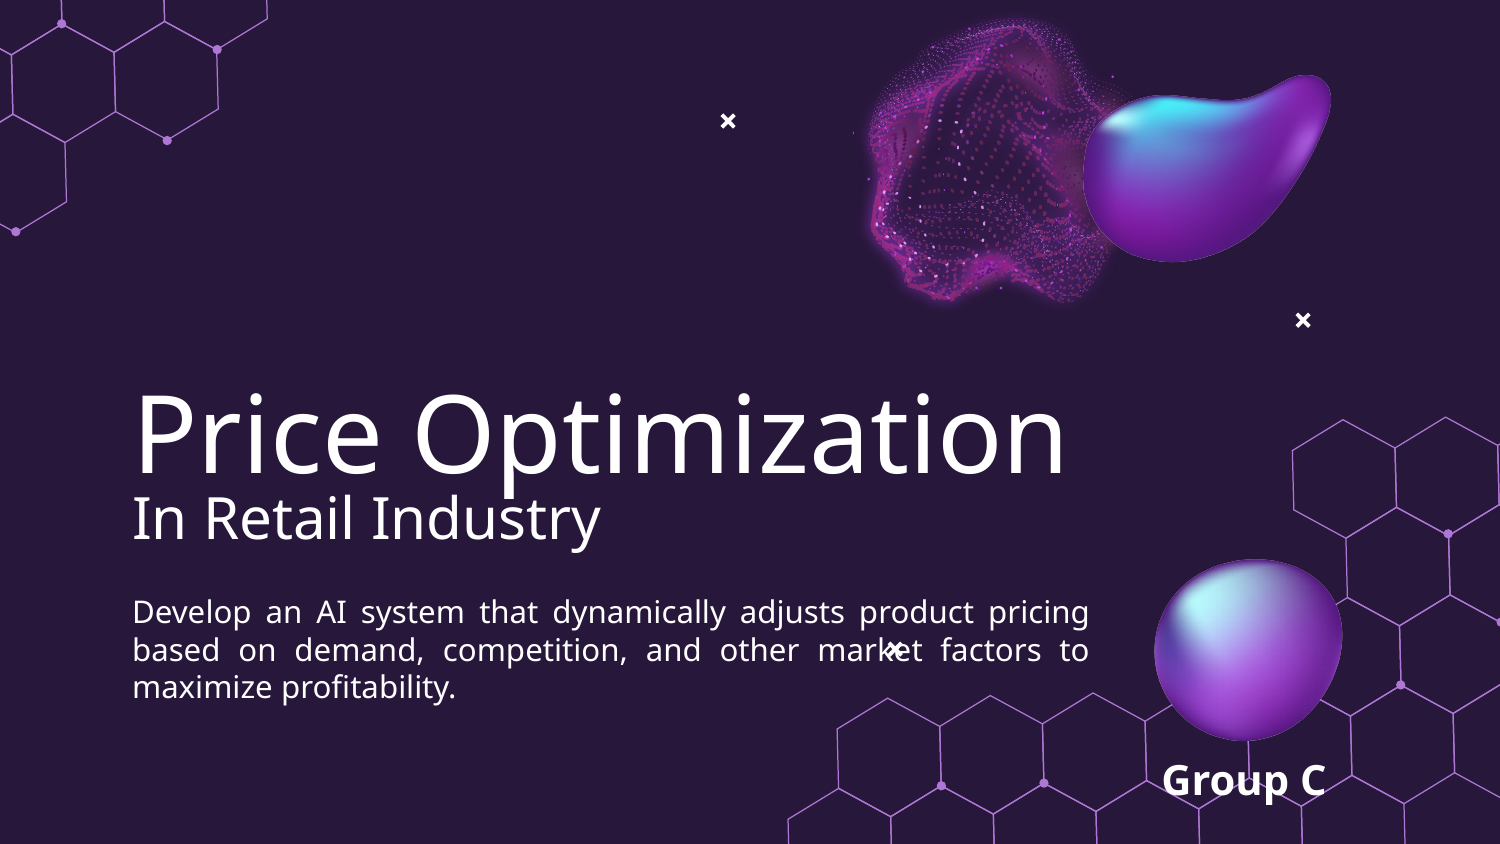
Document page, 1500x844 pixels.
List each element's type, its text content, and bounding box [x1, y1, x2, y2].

picture [852, 11, 1371, 315]
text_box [721, 114, 735, 128]
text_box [888, 642, 902, 656]
picture [1130, 533, 1371, 742]
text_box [1296, 313, 1310, 327]
title Price Optimization In Retail Industry [116, 206, 1197, 566]
subtitle Develop an AI system that dynamically adjusts product pricing based on demand, competition, and other market factors to maximize profitability. [116, 577, 1107, 714]
text_box Group C [1071, 738, 1457, 818]
